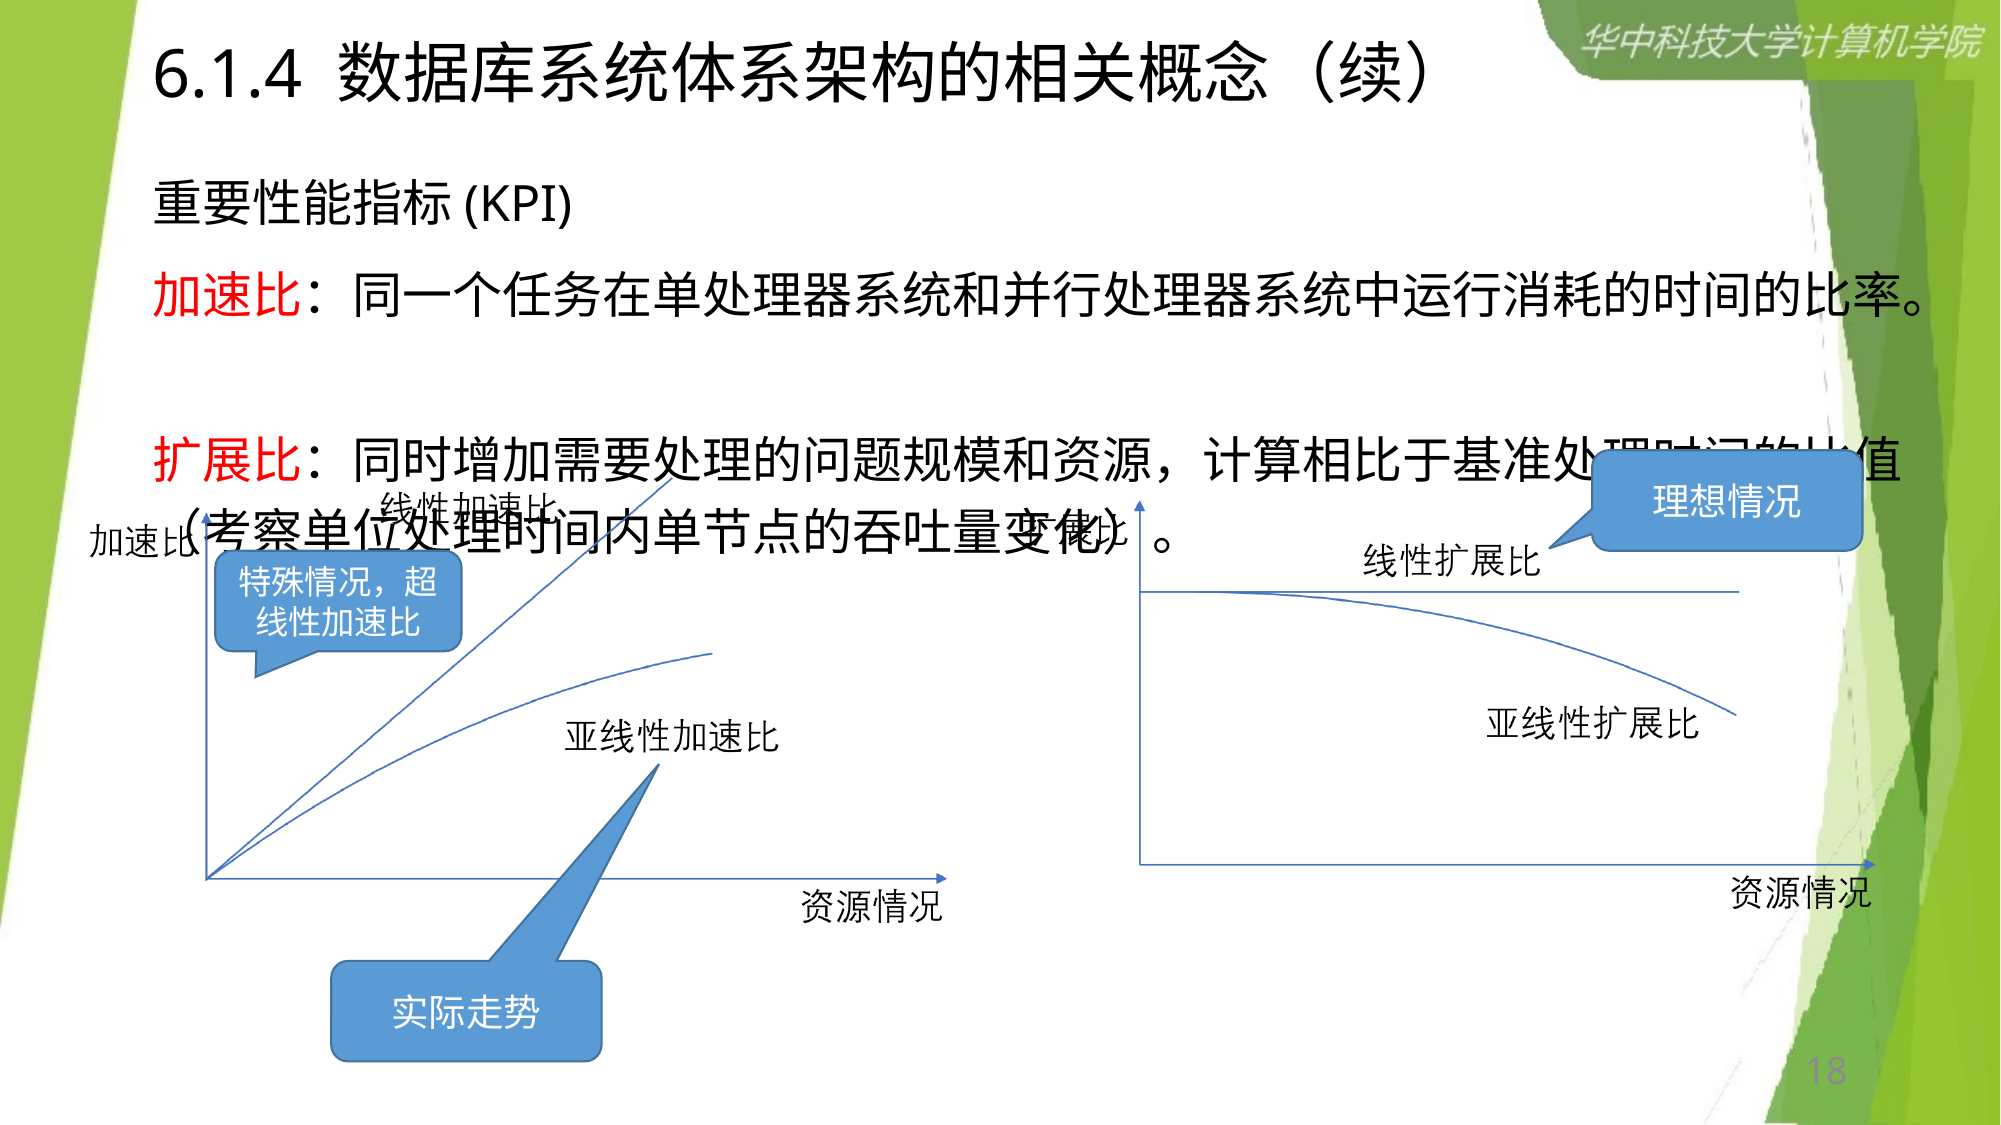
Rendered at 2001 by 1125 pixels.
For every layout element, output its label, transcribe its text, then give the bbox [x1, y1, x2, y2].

list 重要性能指标(KPI) 加速比：同一个任务在单处理器系统和并行处理器系统中运行消耗的时间的比率。 扩展比：同时增加需要处理的问题规模和资源，计算相比于基准处理时间的比值（考察单位处理时间内单节点的吞吐量变化）。 [137, 151, 1936, 488]
text_box 理想情况 [1591, 449, 1864, 488]
slide_number 18 [1412, 1042, 1863, 1103]
text_box 实际走势 [330, 948, 603, 1063]
title 6.1.4 数据库系统体系架构的相关概念（续） [137, 0, 1863, 151]
picture [0, 0, 2001, 1125]
